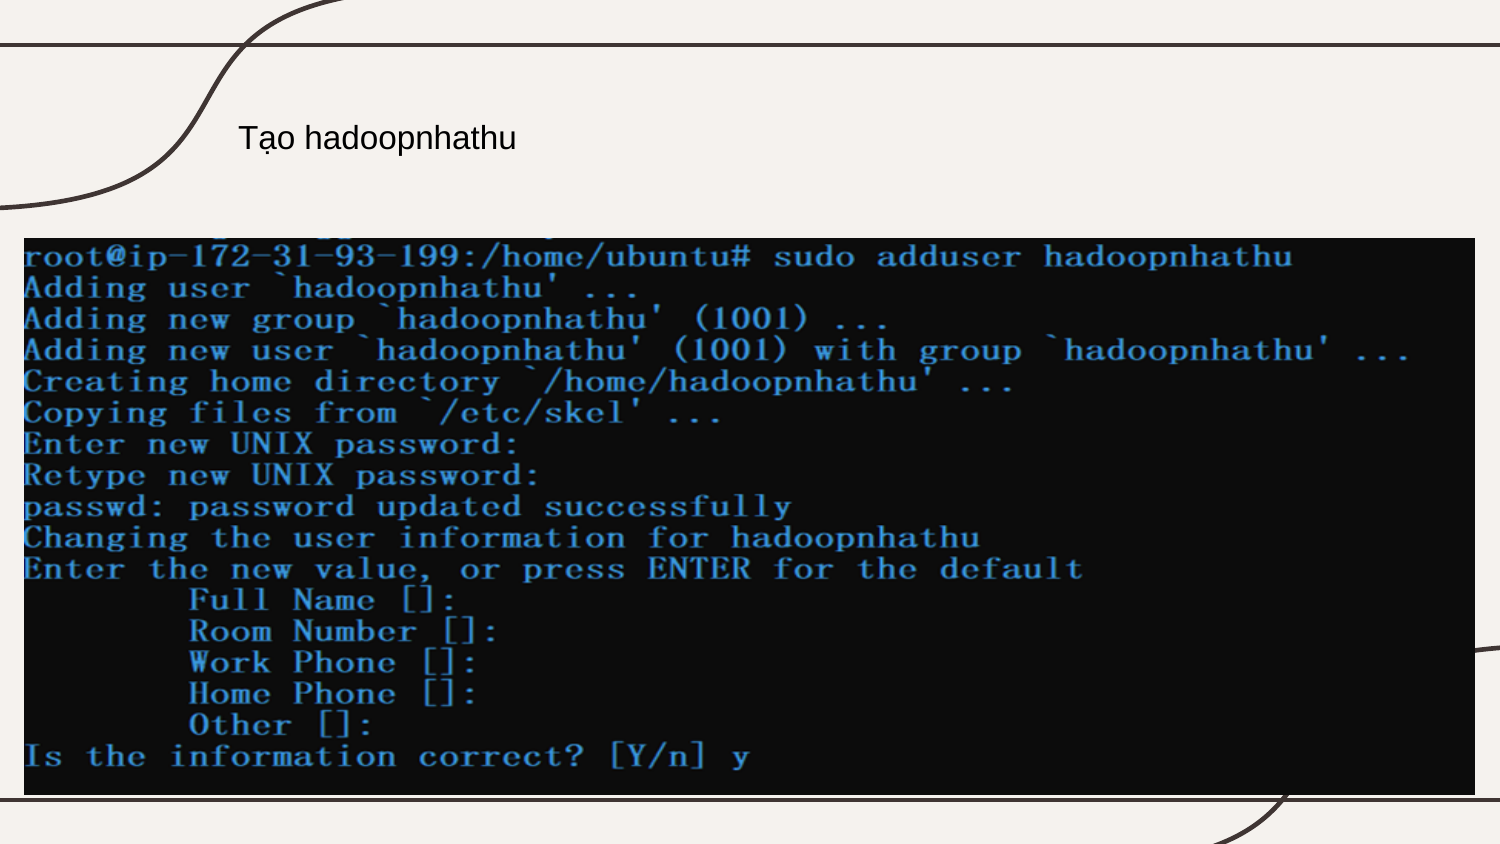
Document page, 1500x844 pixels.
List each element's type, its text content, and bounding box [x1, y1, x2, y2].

text_box Tạo hadoopnhathu [223, 100, 805, 171]
picture [24, 238, 1476, 795]
